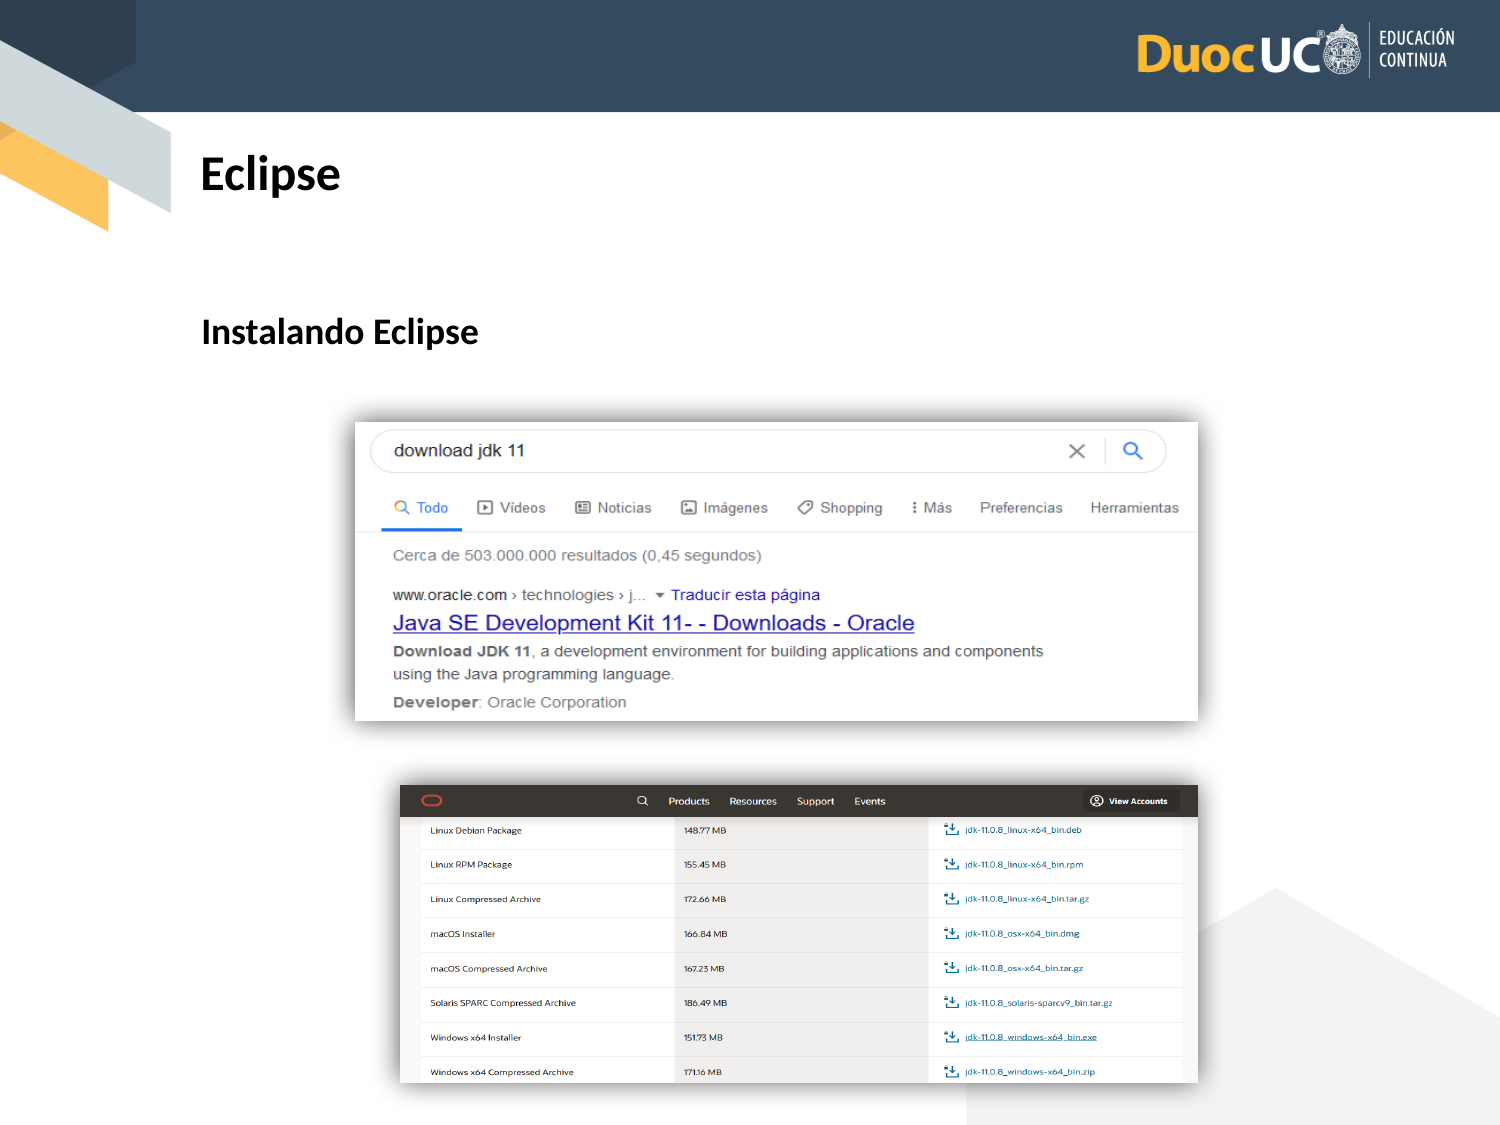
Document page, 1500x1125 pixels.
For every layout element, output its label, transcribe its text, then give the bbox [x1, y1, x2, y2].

picture [0, 0, 1500, 1125]
text_box Eclipse [185, 133, 752, 209]
text_box Instalando Eclipse [186, 296, 495, 360]
